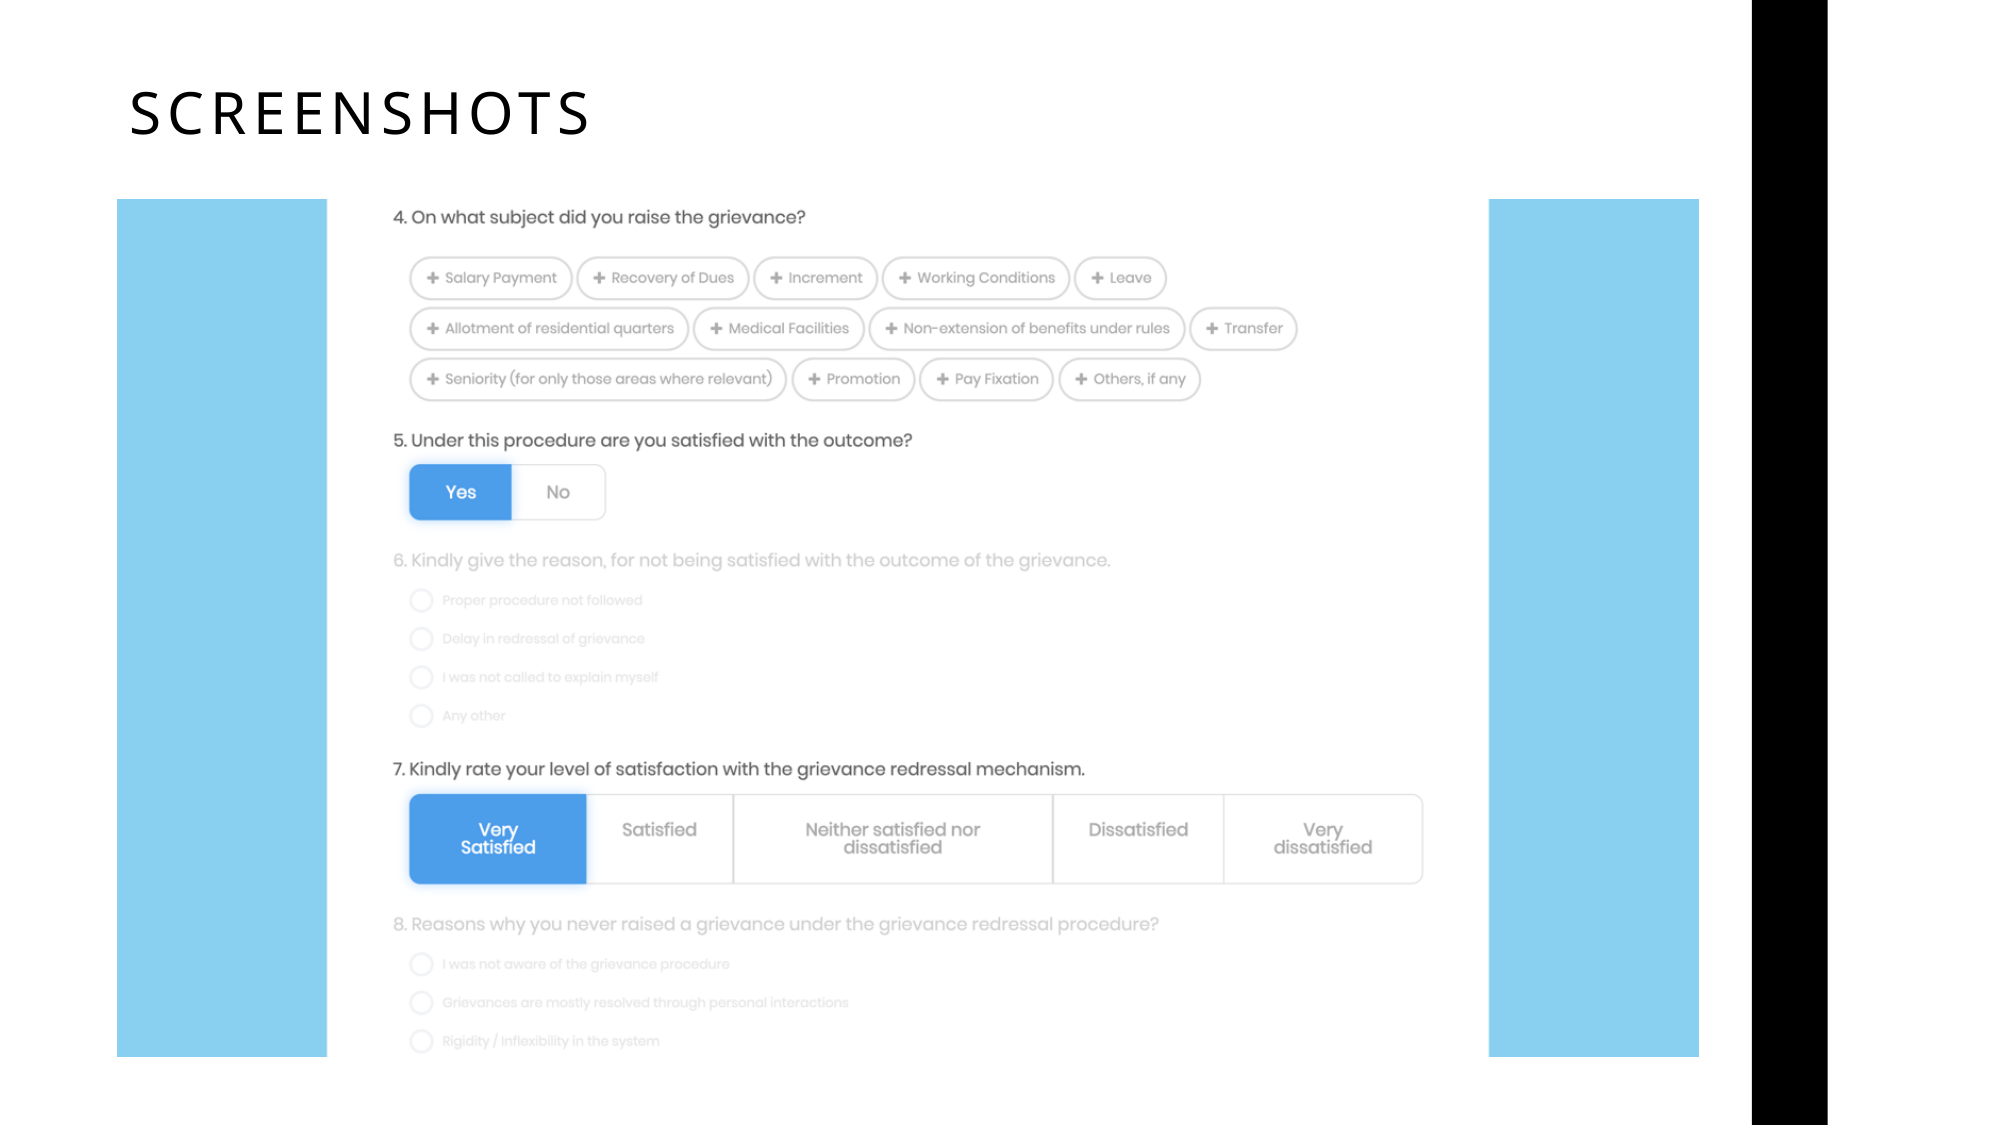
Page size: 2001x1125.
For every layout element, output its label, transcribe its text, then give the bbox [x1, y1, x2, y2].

text_box [1751, 0, 1829, 1125]
picture [117, 199, 1699, 1057]
text_box SCREENSHOTS [114, 68, 606, 154]
